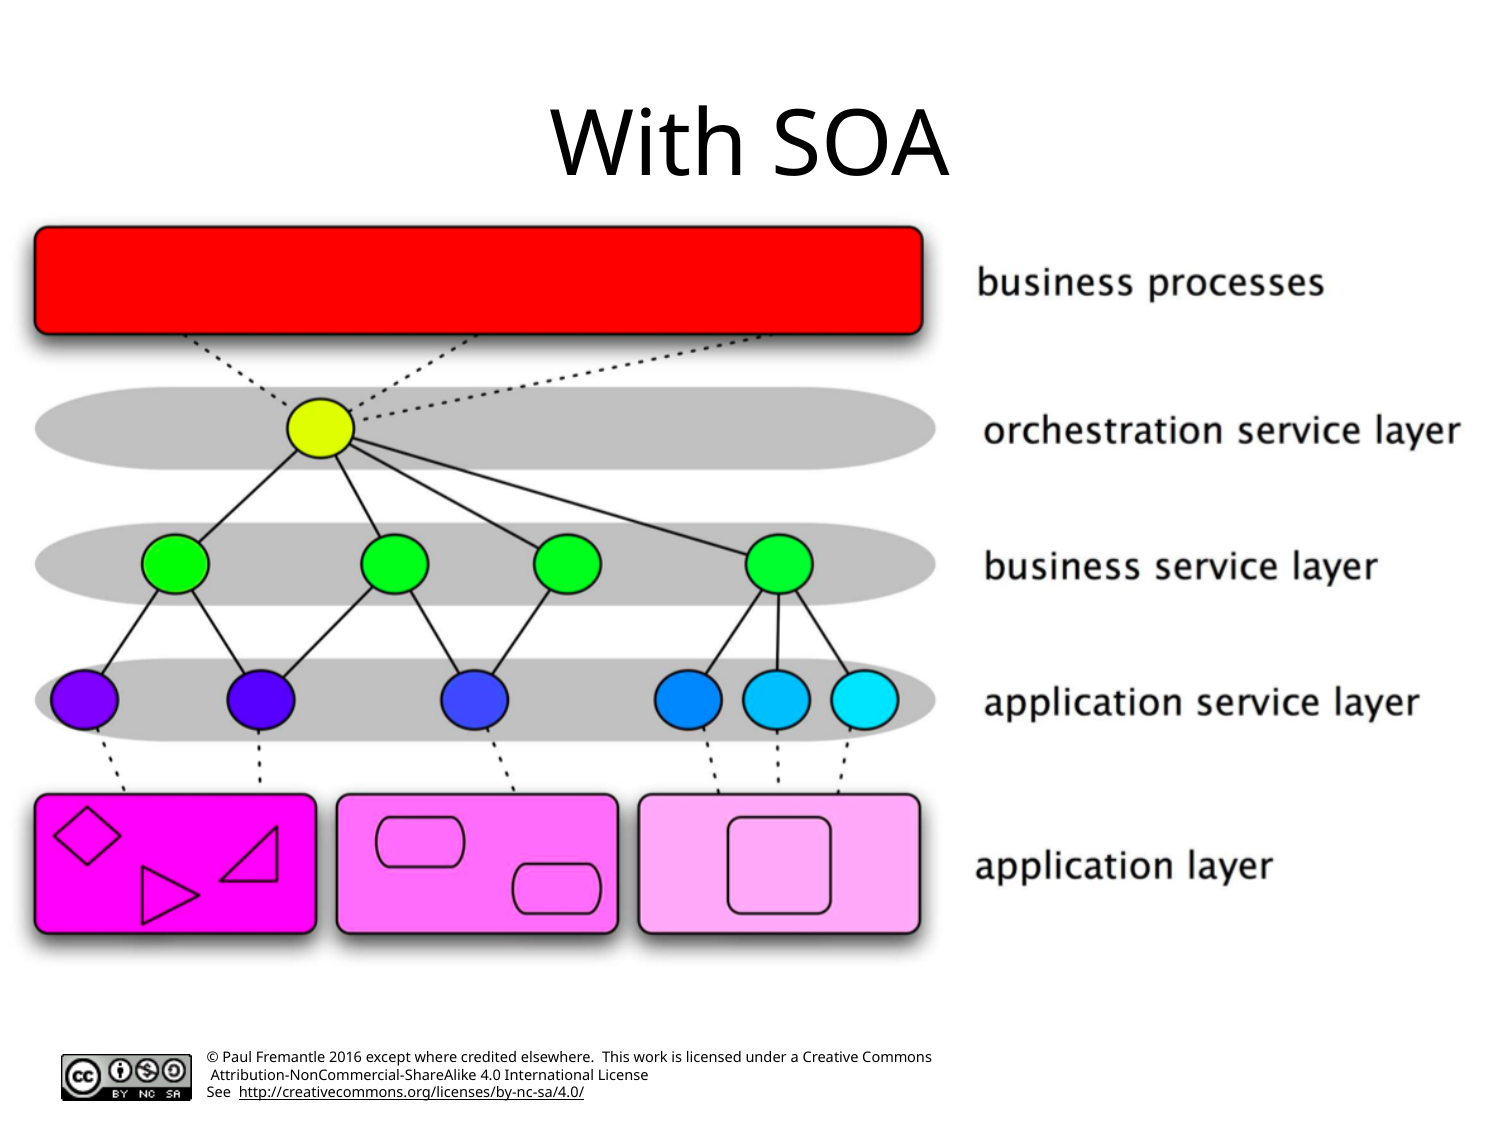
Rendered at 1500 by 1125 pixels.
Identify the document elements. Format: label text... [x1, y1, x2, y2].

title With SOA [75, 45, 1425, 204]
picture [61, 1054, 192, 1101]
picture [6, 205, 1500, 997]
